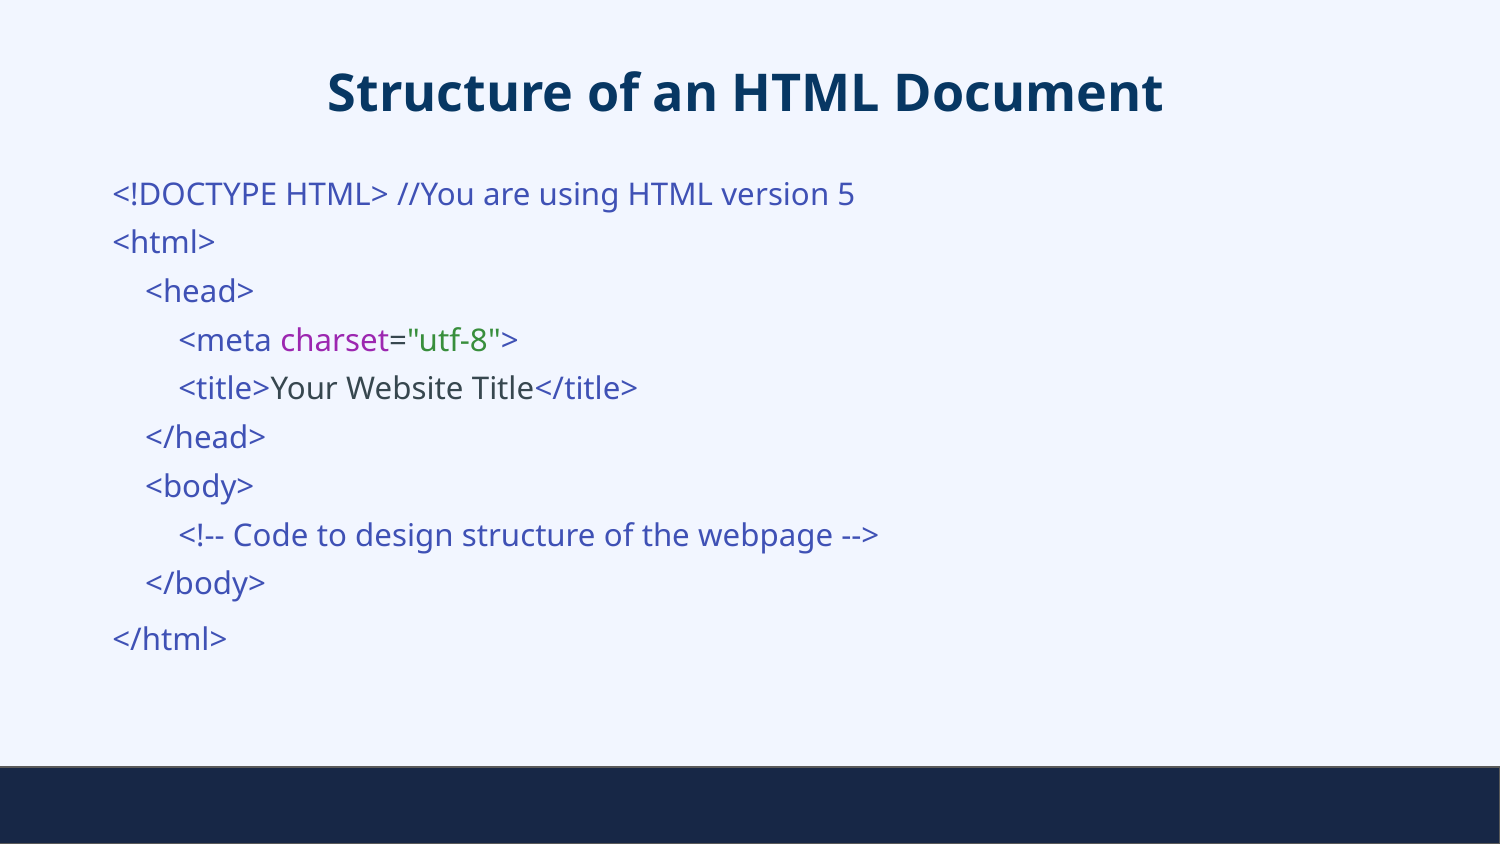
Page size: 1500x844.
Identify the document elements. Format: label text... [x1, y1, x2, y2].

text_box [0, 767, 1500, 844]
title Structure of an HTML Document [29, 35, 1462, 148]
text_box <!DOCTYPE HTML> //You are using HTML version 5 <html> <head> <meta charset="utf-8"> <title>Your Website Title</title> </head> <body> <!-- Code to design structure of the webpage --> </body> </html> [97, 147, 1397, 711]
